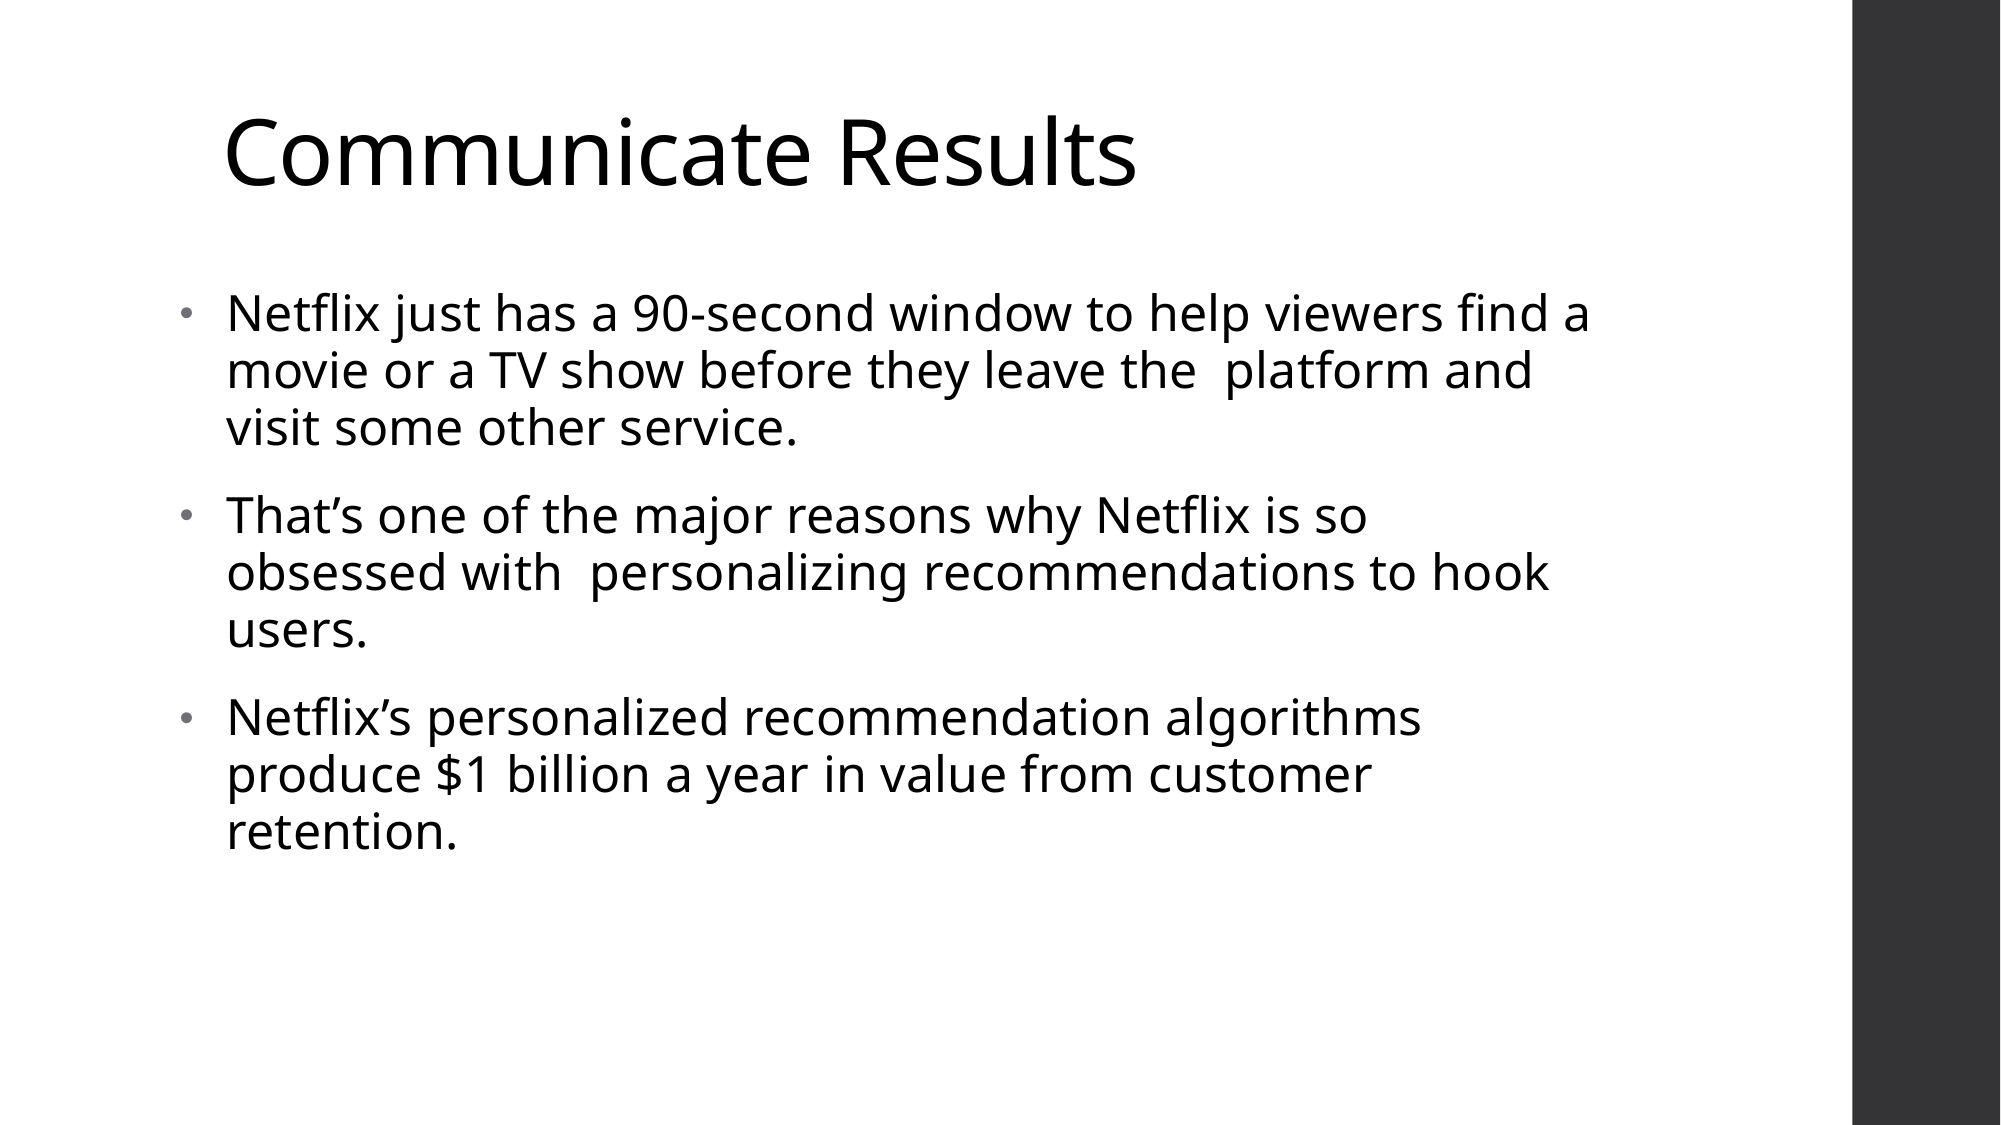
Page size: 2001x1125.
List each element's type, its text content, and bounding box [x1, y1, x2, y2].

title Communicate Results [206, 39, 1797, 213]
list Netflix just has a 90-second window to help viewers find a movie or a TV show before they leave the platform and visit some other service. That’s one of the major reasons why Netflix is so obsessed with personalizing recommendations to hook users. Netflix’s personalized recommendation algorithms produce $1 billion a year in value from customer retention. [163, 278, 1617, 1027]
